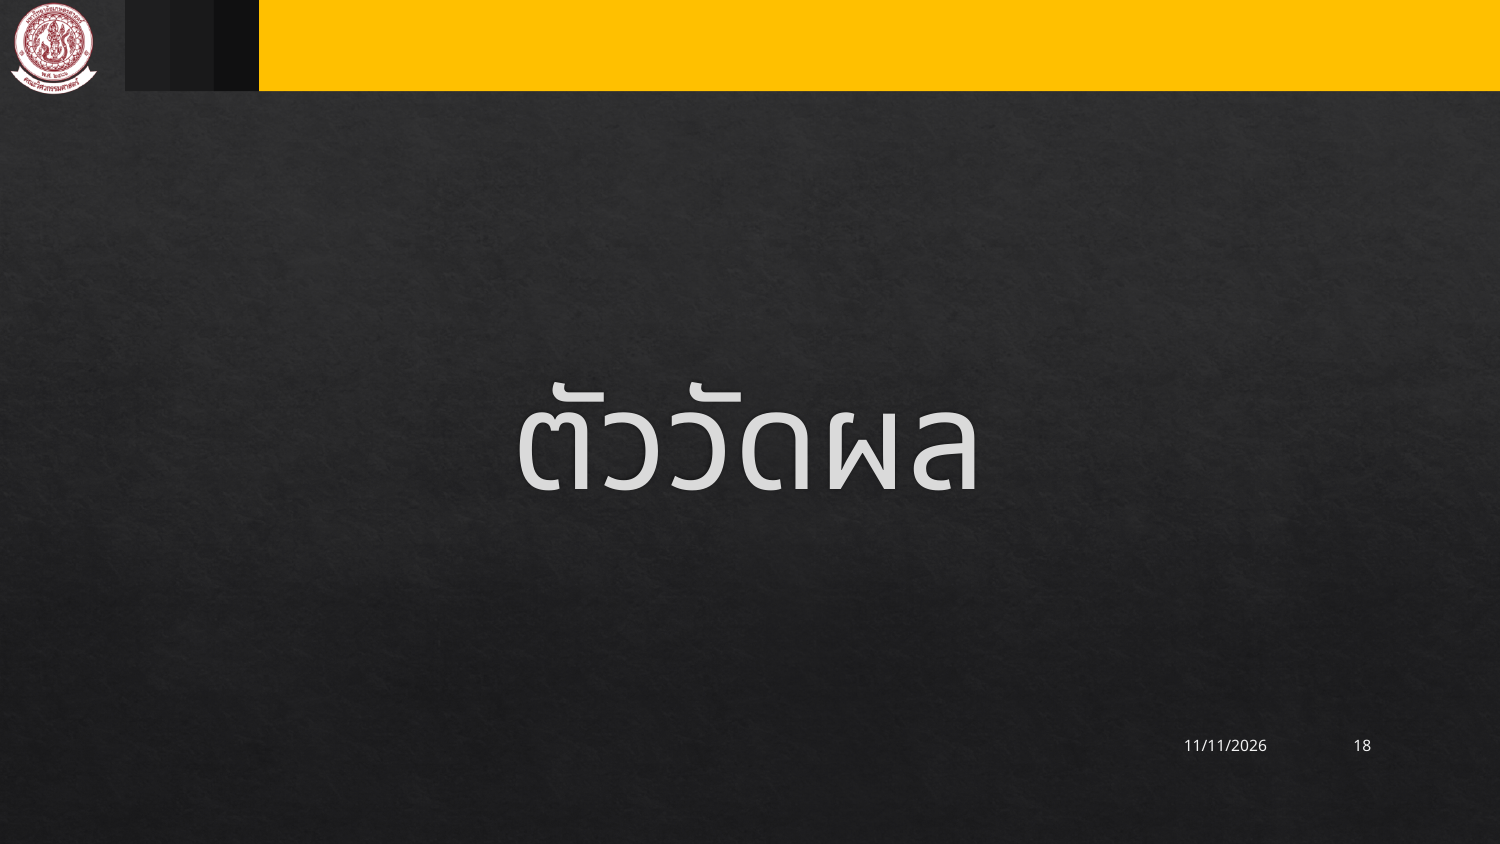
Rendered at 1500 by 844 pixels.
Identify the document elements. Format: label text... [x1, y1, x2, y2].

slide_number 18 [1293, 723, 1387, 769]
title ตัววัดผล [112, 374, 1387, 494]
picture [6, 0, 102, 113]
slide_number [944, 723, 1283, 769]
